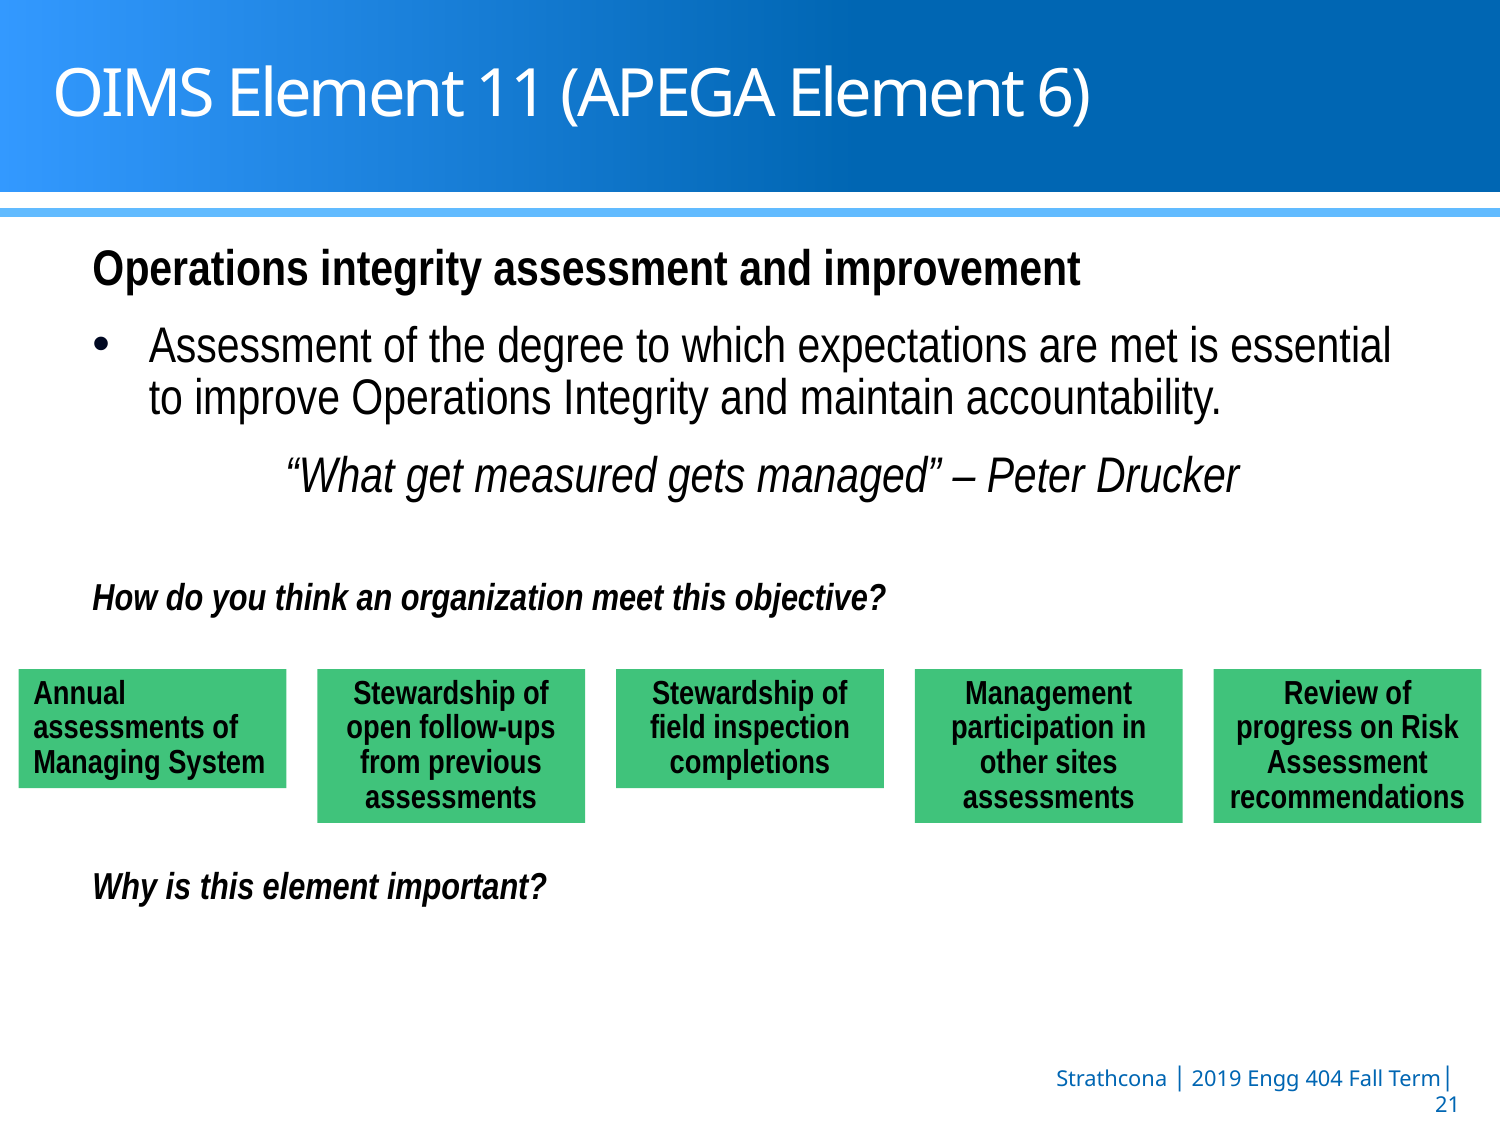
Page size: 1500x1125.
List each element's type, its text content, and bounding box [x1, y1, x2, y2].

text_box Management participation in other sites assessments [914, 669, 1183, 823]
text_box Review of progress on Risk Assessment recommendations [1213, 669, 1482, 823]
text_box Stewardship of open follow-ups from previous assessments [317, 669, 586, 823]
title OIMS Element 11 (APEGA Element 6) [37, 14, 1391, 178]
text_box Operations integrity assessment and improvement Assessment of the degree to which expectations are met is essential to improve Operations Integrity and maintain accountability. “What get measured gets managed” – Peter Drucker How do you think an organization meet this objective? Why is this element important? [77, 236, 1449, 1070]
text_box Stewardship of field inspection completions [616, 669, 884, 789]
text_box Annual assessments of Managing System [18, 669, 287, 789]
